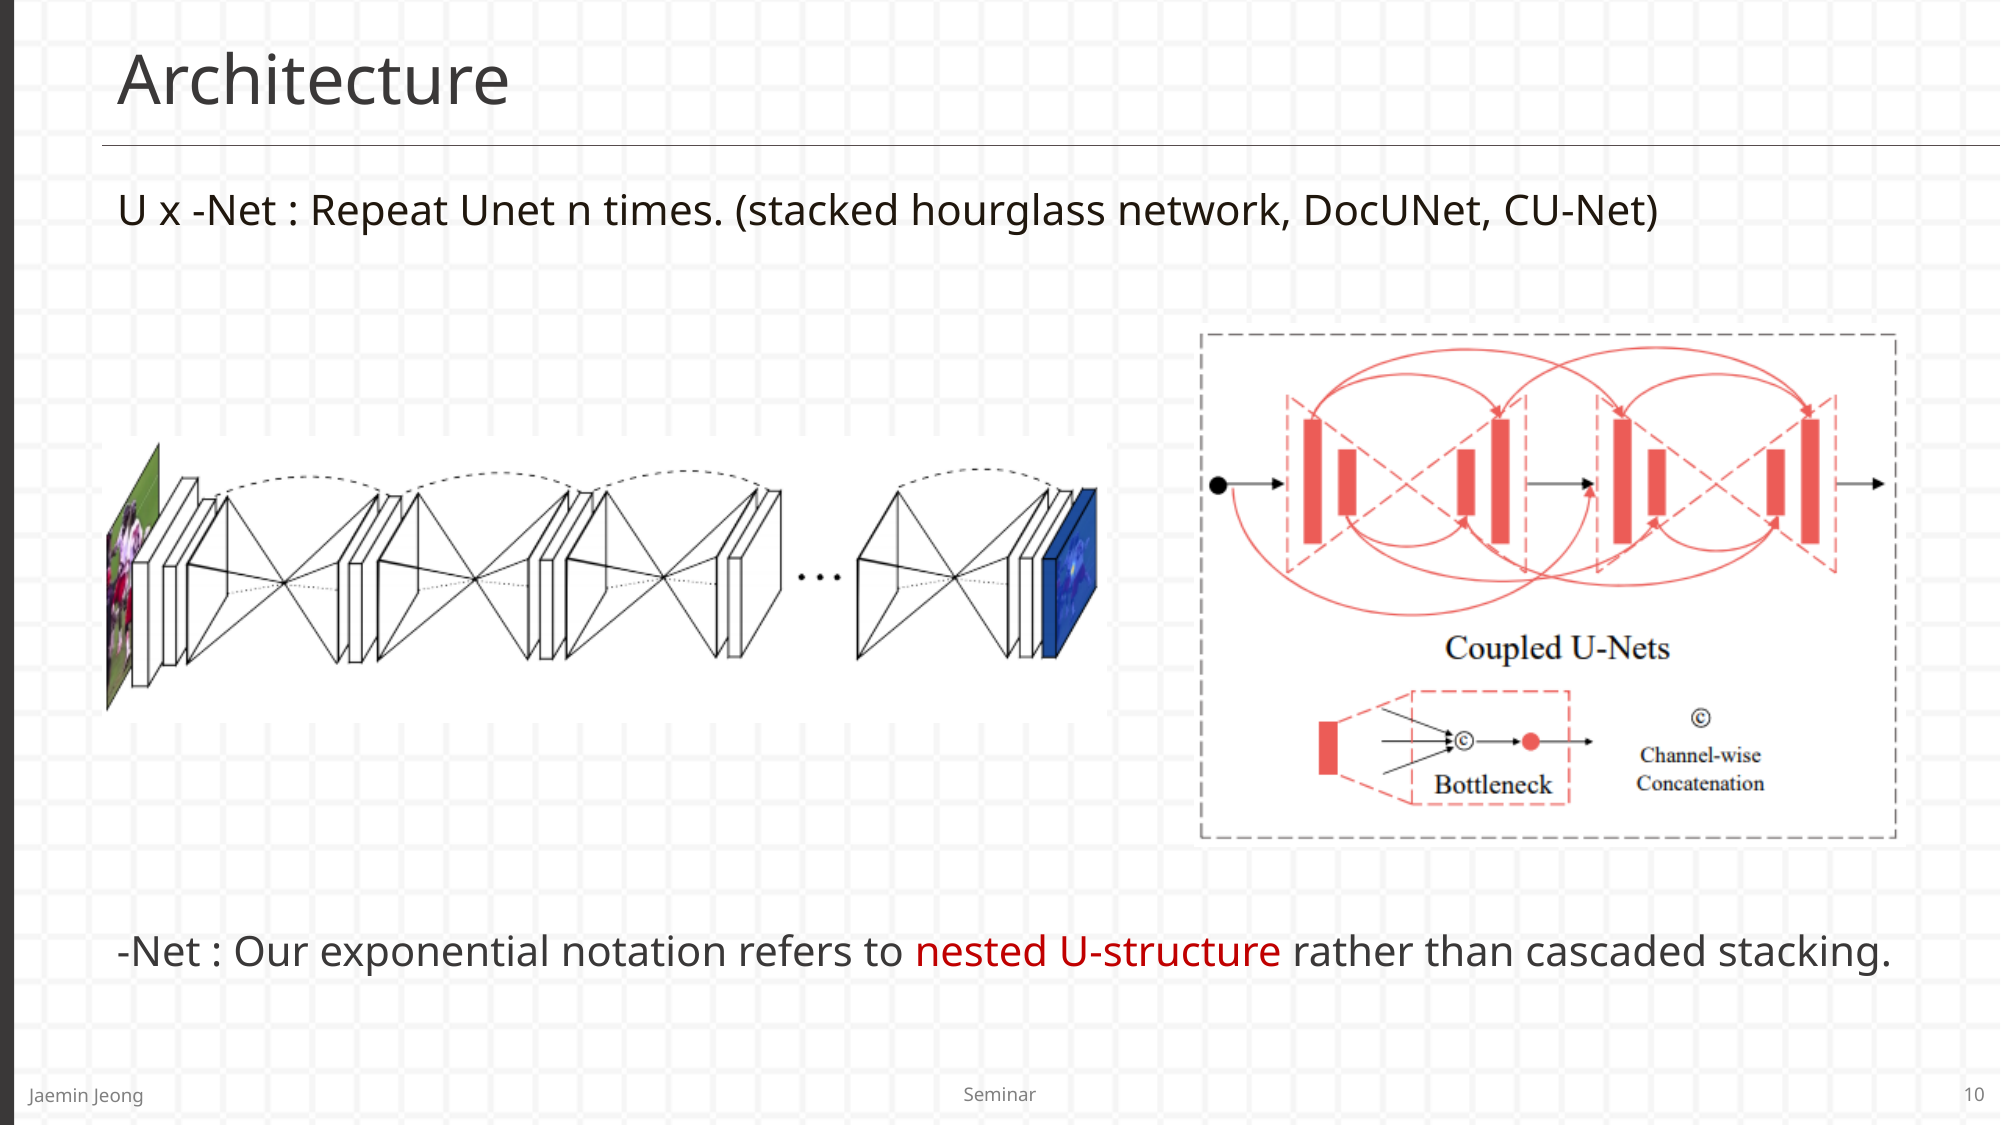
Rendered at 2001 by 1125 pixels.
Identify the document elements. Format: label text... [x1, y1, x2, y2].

footer Seminar [450, 1065, 1550, 1125]
slide_number Jaemin Jeong [14, 1065, 450, 1125]
picture [15, 0, 2001, 1125]
slide_number 10 [1550, 1065, 2000, 1125]
title Architecture [102, 19, 1828, 146]
